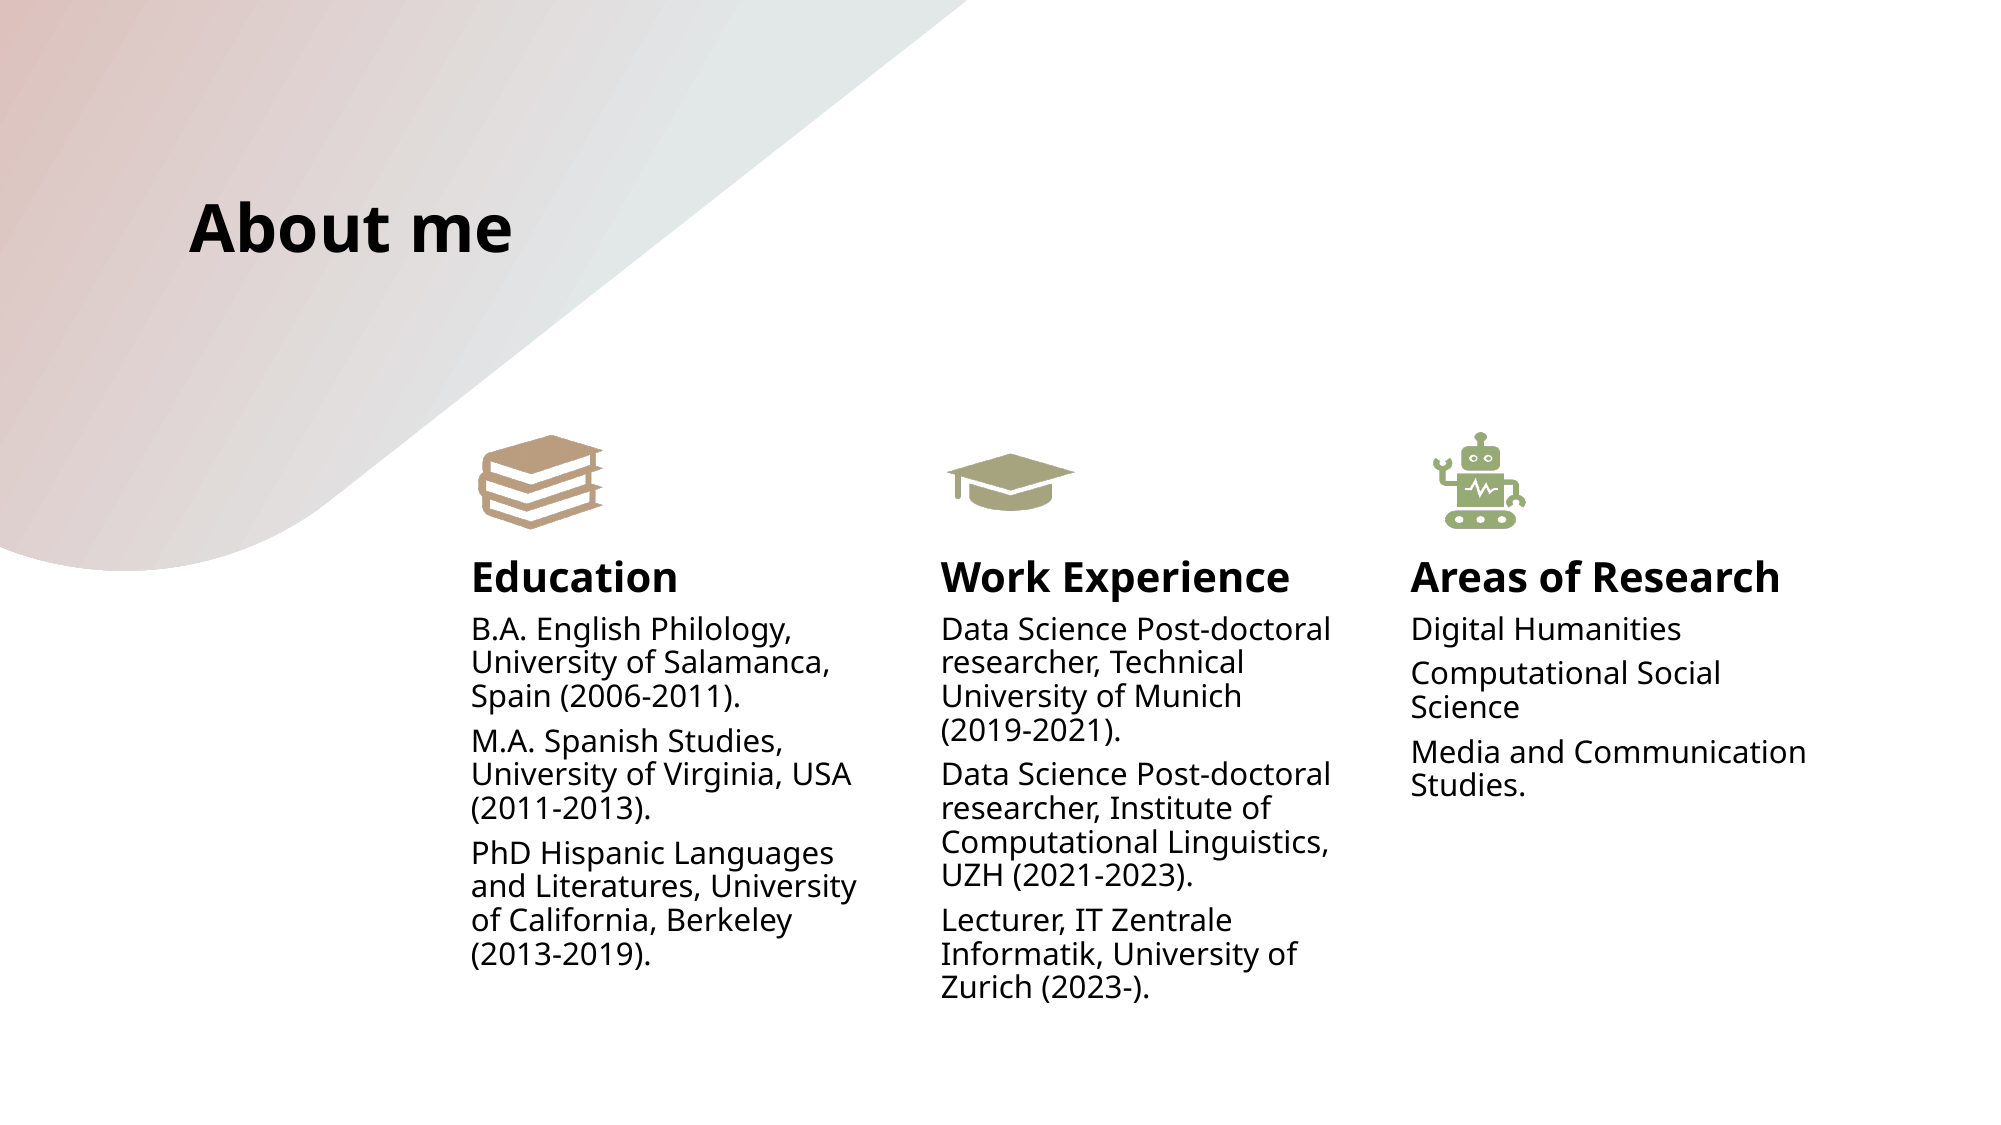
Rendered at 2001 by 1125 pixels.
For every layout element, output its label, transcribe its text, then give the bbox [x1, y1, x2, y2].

text_box [0, 0, 2000, 1125]
text_box [0, 0, 970, 572]
title About me [174, 187, 1000, 362]
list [469, 425, 1813, 938]
